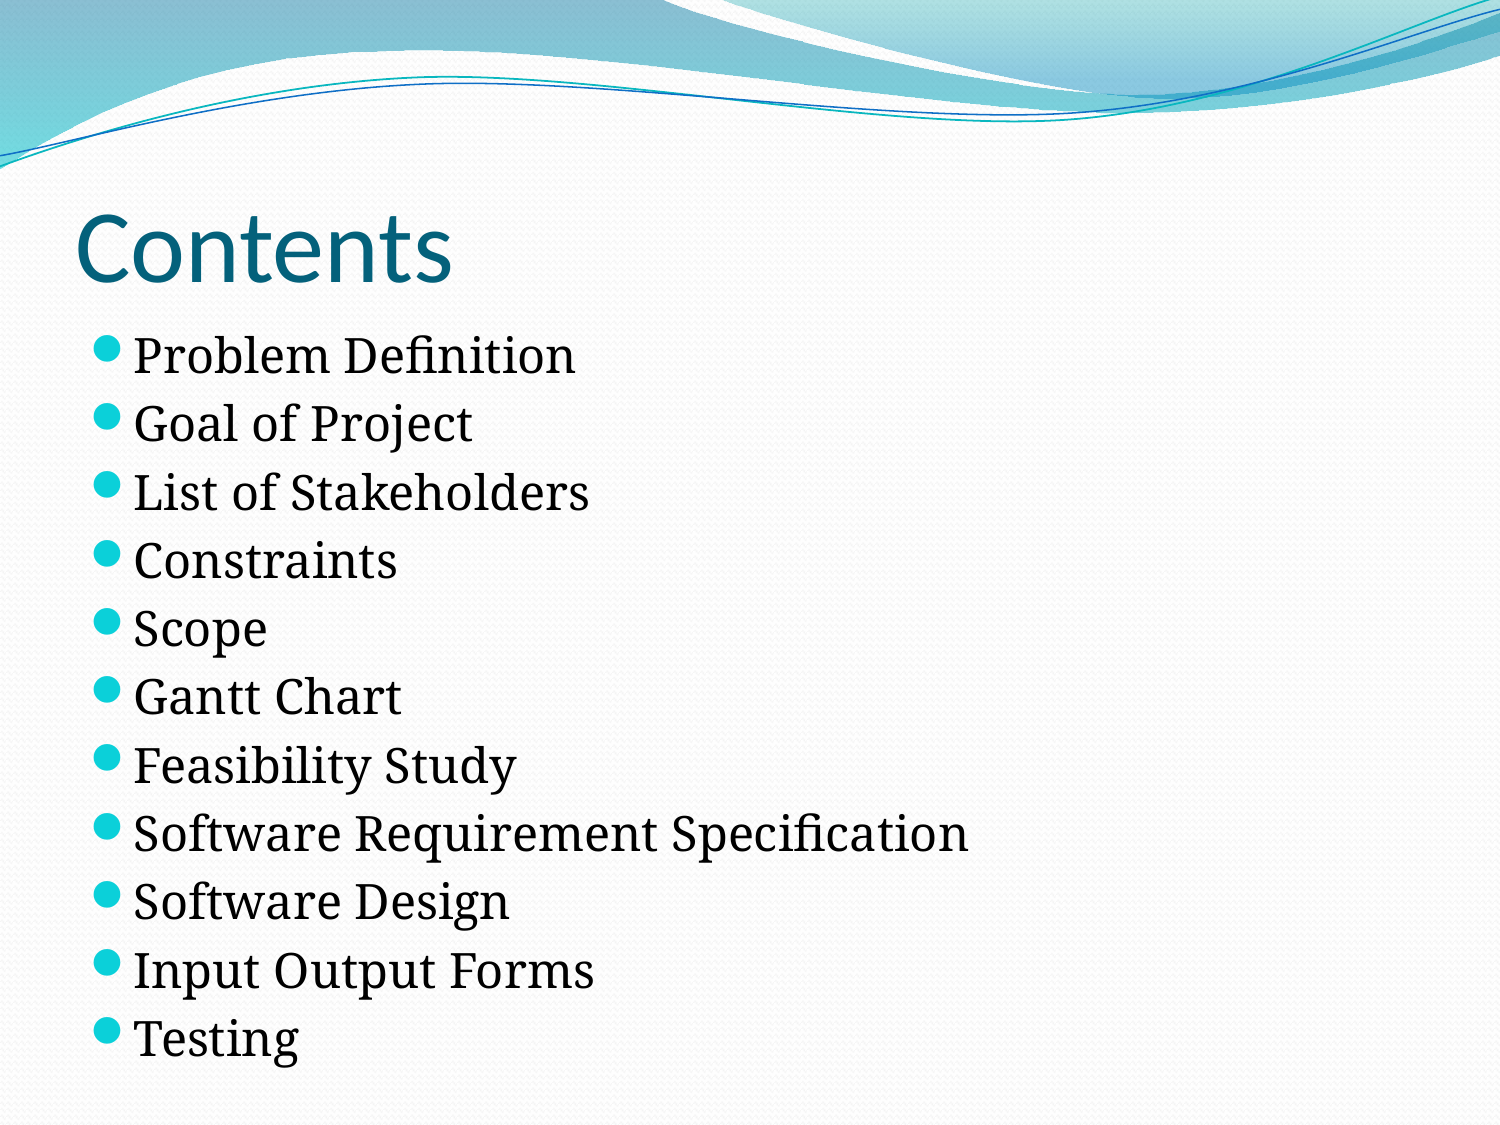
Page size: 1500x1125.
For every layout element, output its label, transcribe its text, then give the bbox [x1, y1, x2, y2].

title Contents [75, 115, 1425, 303]
list Problem Definition Goal of Project List of Stakeholders Constraints Scope Gantt Chart Feasibility Study Software Requirement Specification Software Design Input Output Forms Testing [75, 317, 1425, 1079]
